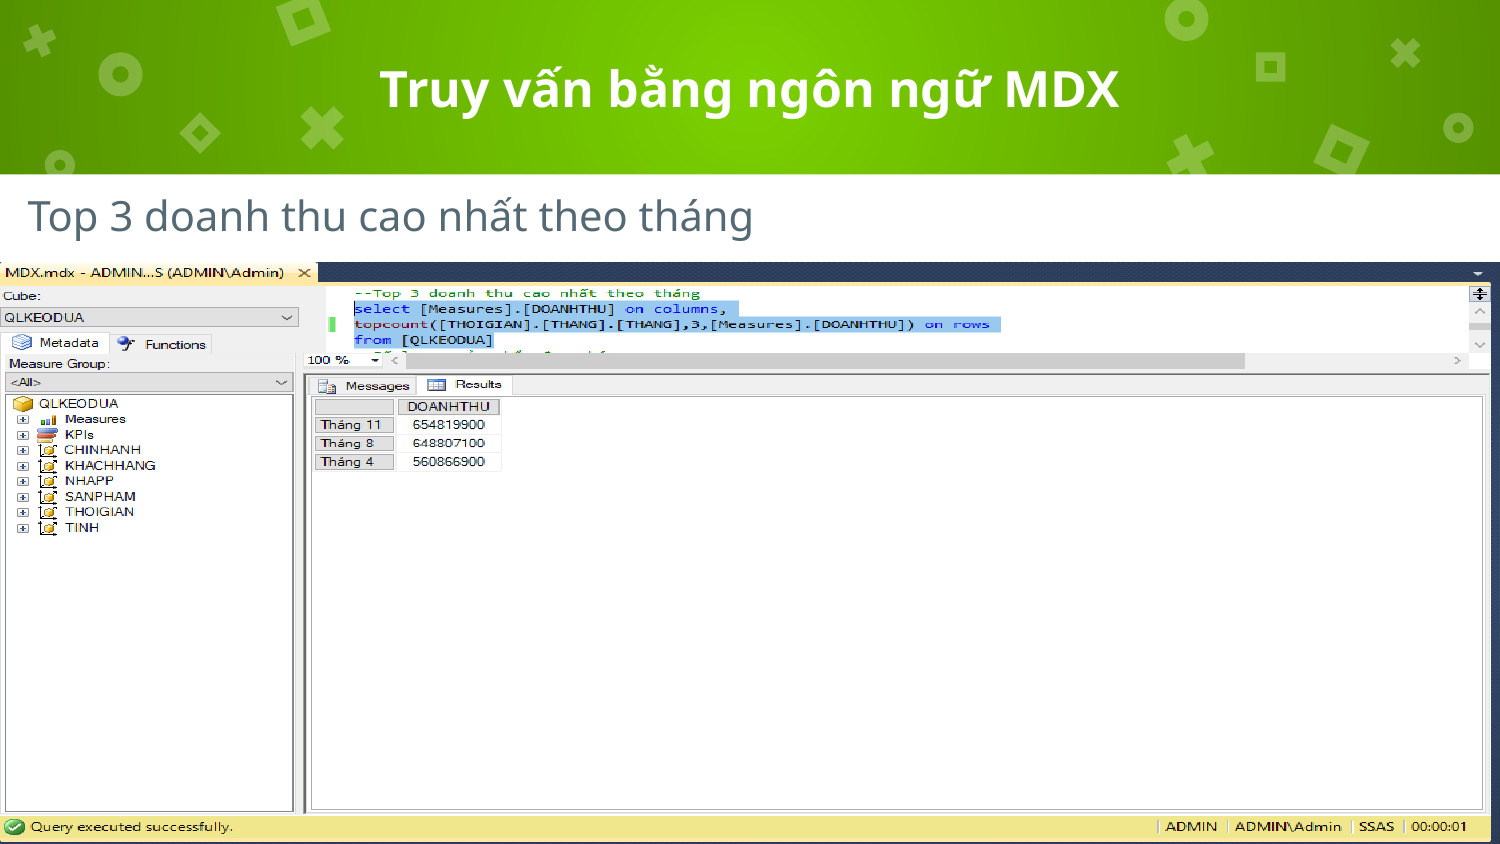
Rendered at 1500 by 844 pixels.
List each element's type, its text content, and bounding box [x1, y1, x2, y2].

picture [0, 262, 1500, 844]
list Top 3 doanh thu cao nhất theo tháng [0, 174, 1500, 262]
title Truy vấn bằng ngôn ngữ MDX [75, 0, 1425, 174]
